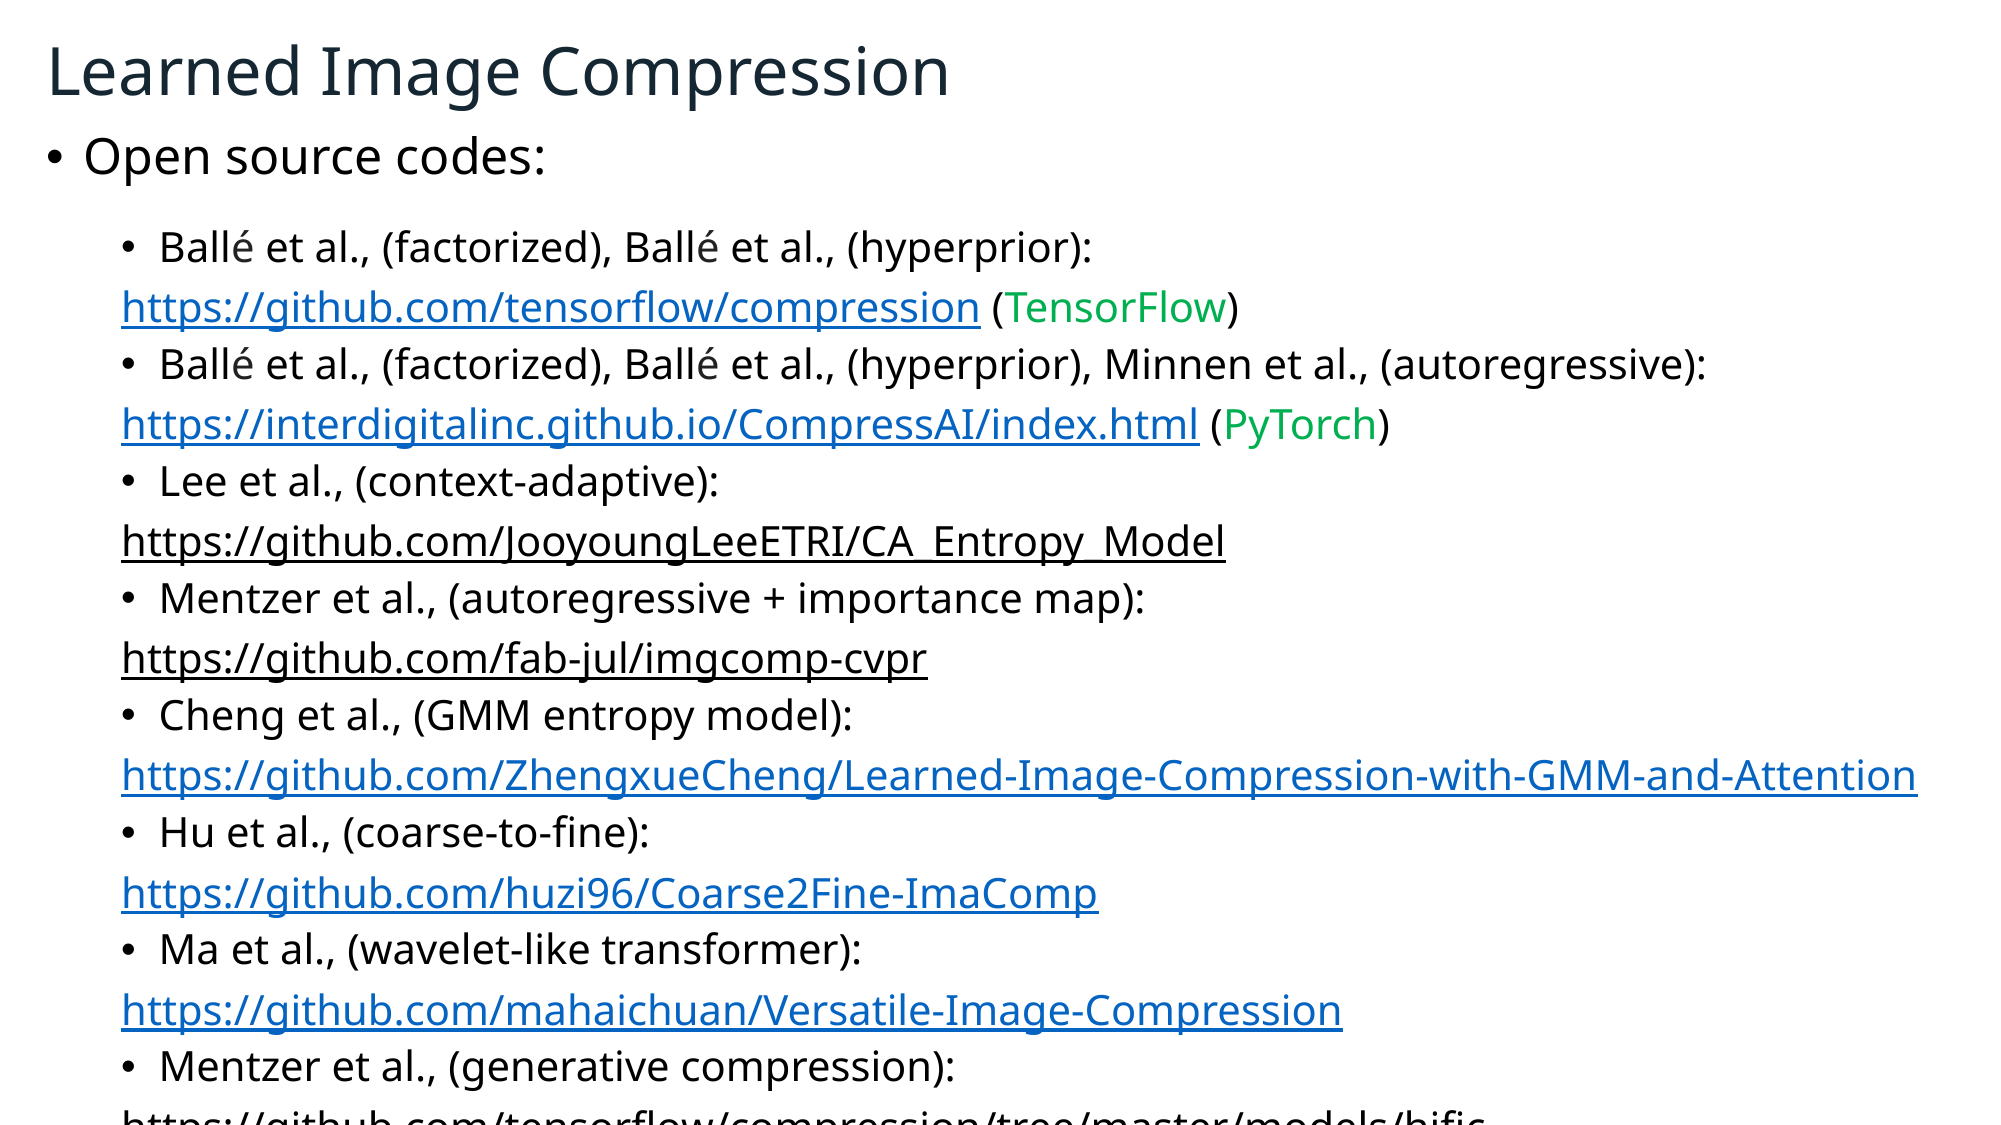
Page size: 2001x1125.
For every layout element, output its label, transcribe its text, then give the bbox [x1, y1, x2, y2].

list Open source codes: Ballé et al., (factorized), Ballé et al., (hyperprior): https://github.com/tensorflow/compression (TensorFlow) Ballé et al., (factorized), Ballé et al., (hyperprior), Minnen et al., (autoregressive): https://interdigitalinc.github.io/CompressAI/index.html (PyTorch) Lee et al., (context-adaptive): https://github.com/JooyoungLeeETRI/CA_Entropy_Model Mentzer et al., (autoregressive + importance map): https://github.com/fab-jul/imgcomp-cvpr Cheng et al., (GMM entropy model): https://github.com/ZhengxueCheng/Learned-Image-Compression-with-GMM-and-Attention Hu et al., (coarse-to-fine): https://github.com/huzi96/Coarse2Fine-ImaComp Ma et al., (wavelet-like transformer): https://github.com/mahaichuan/Versatile-Image-Compression Mentzer et al., (generative compression): https://github.com/tensorflow/compression/tree/master/models/hific [31, 124, 2000, 1125]
text_box Learned Image Compression [31, 21, 1121, 116]
